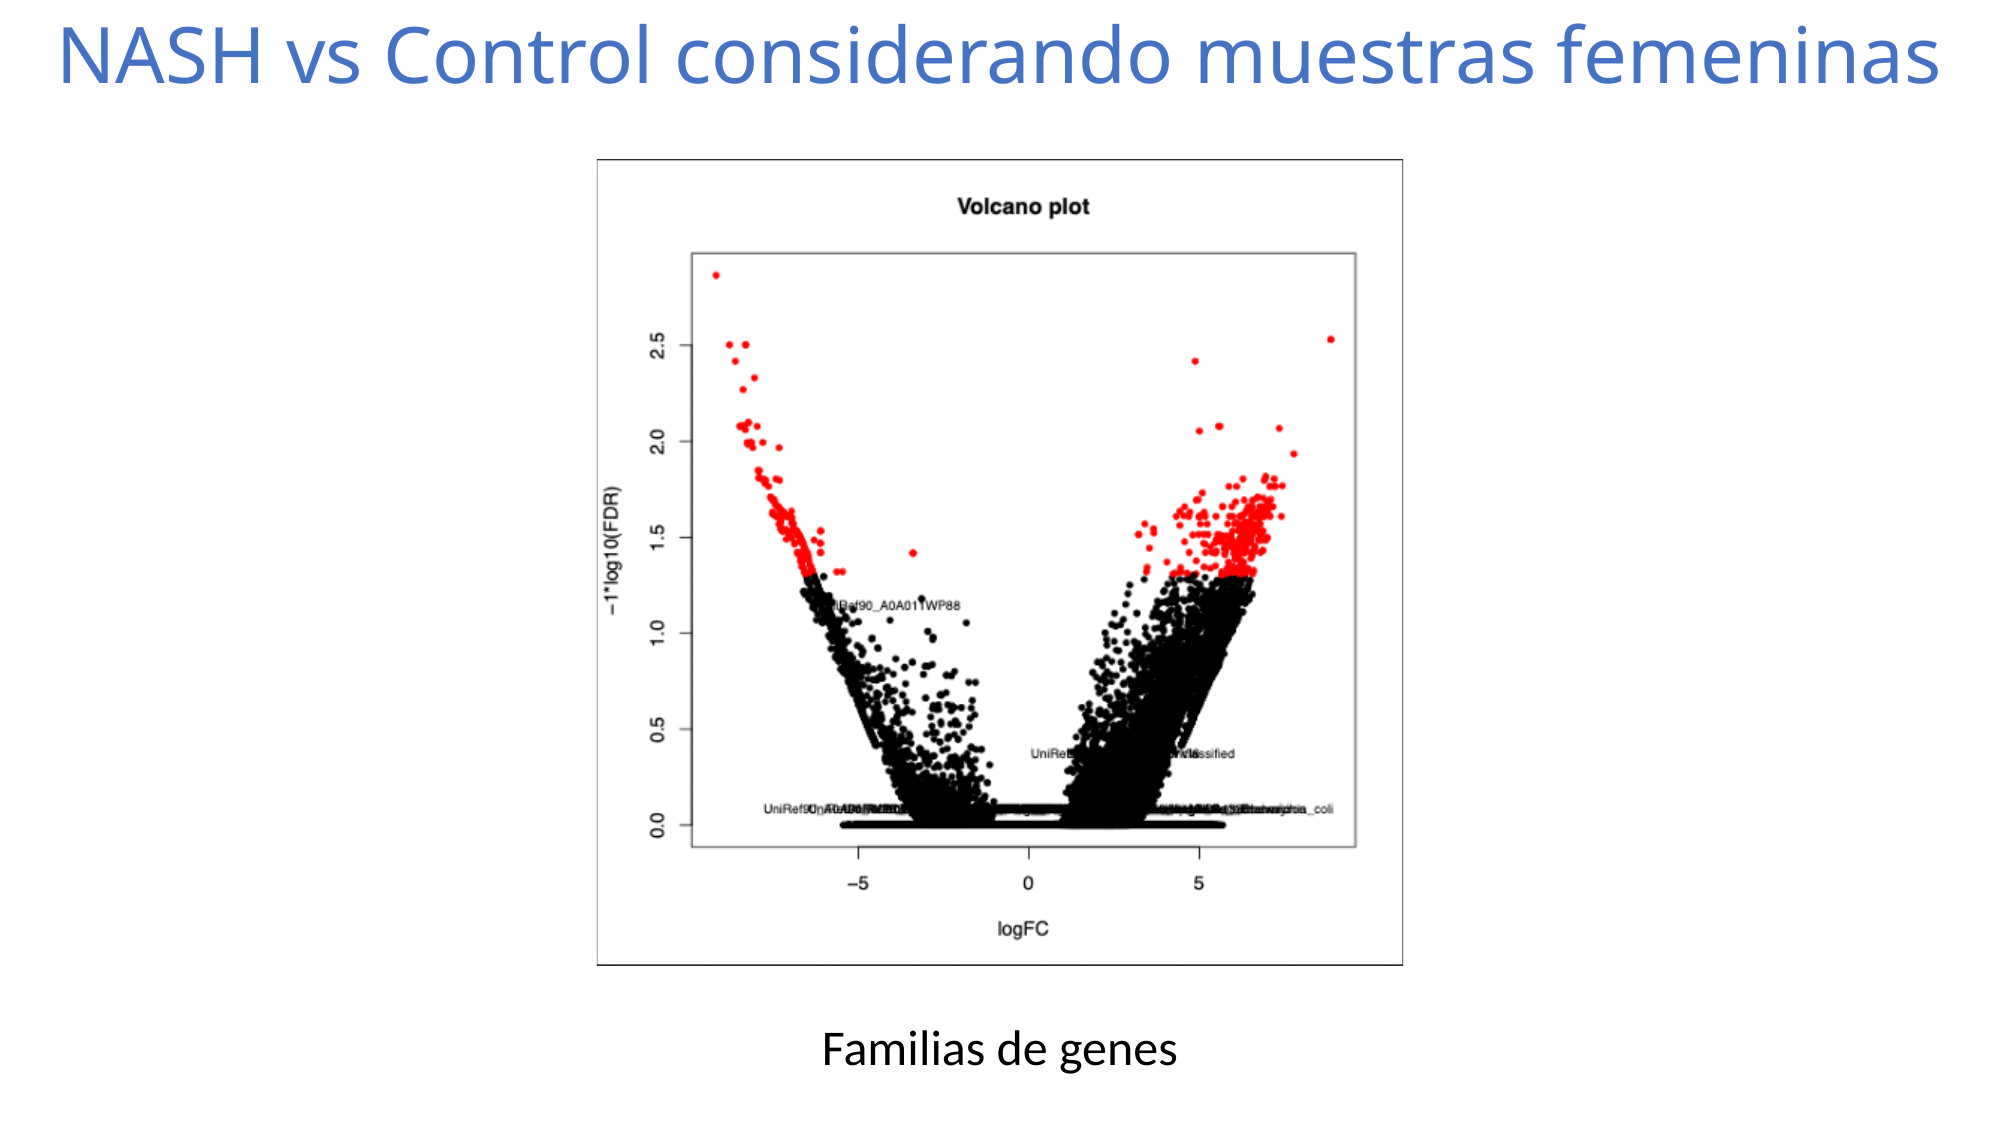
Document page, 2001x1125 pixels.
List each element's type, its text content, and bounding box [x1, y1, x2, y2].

picture [596, 159, 1404, 966]
text_box Familias de genes [590, 1008, 1410, 1084]
title NASH vs Control considerando muestras femeninas [0, 0, 2000, 117]
